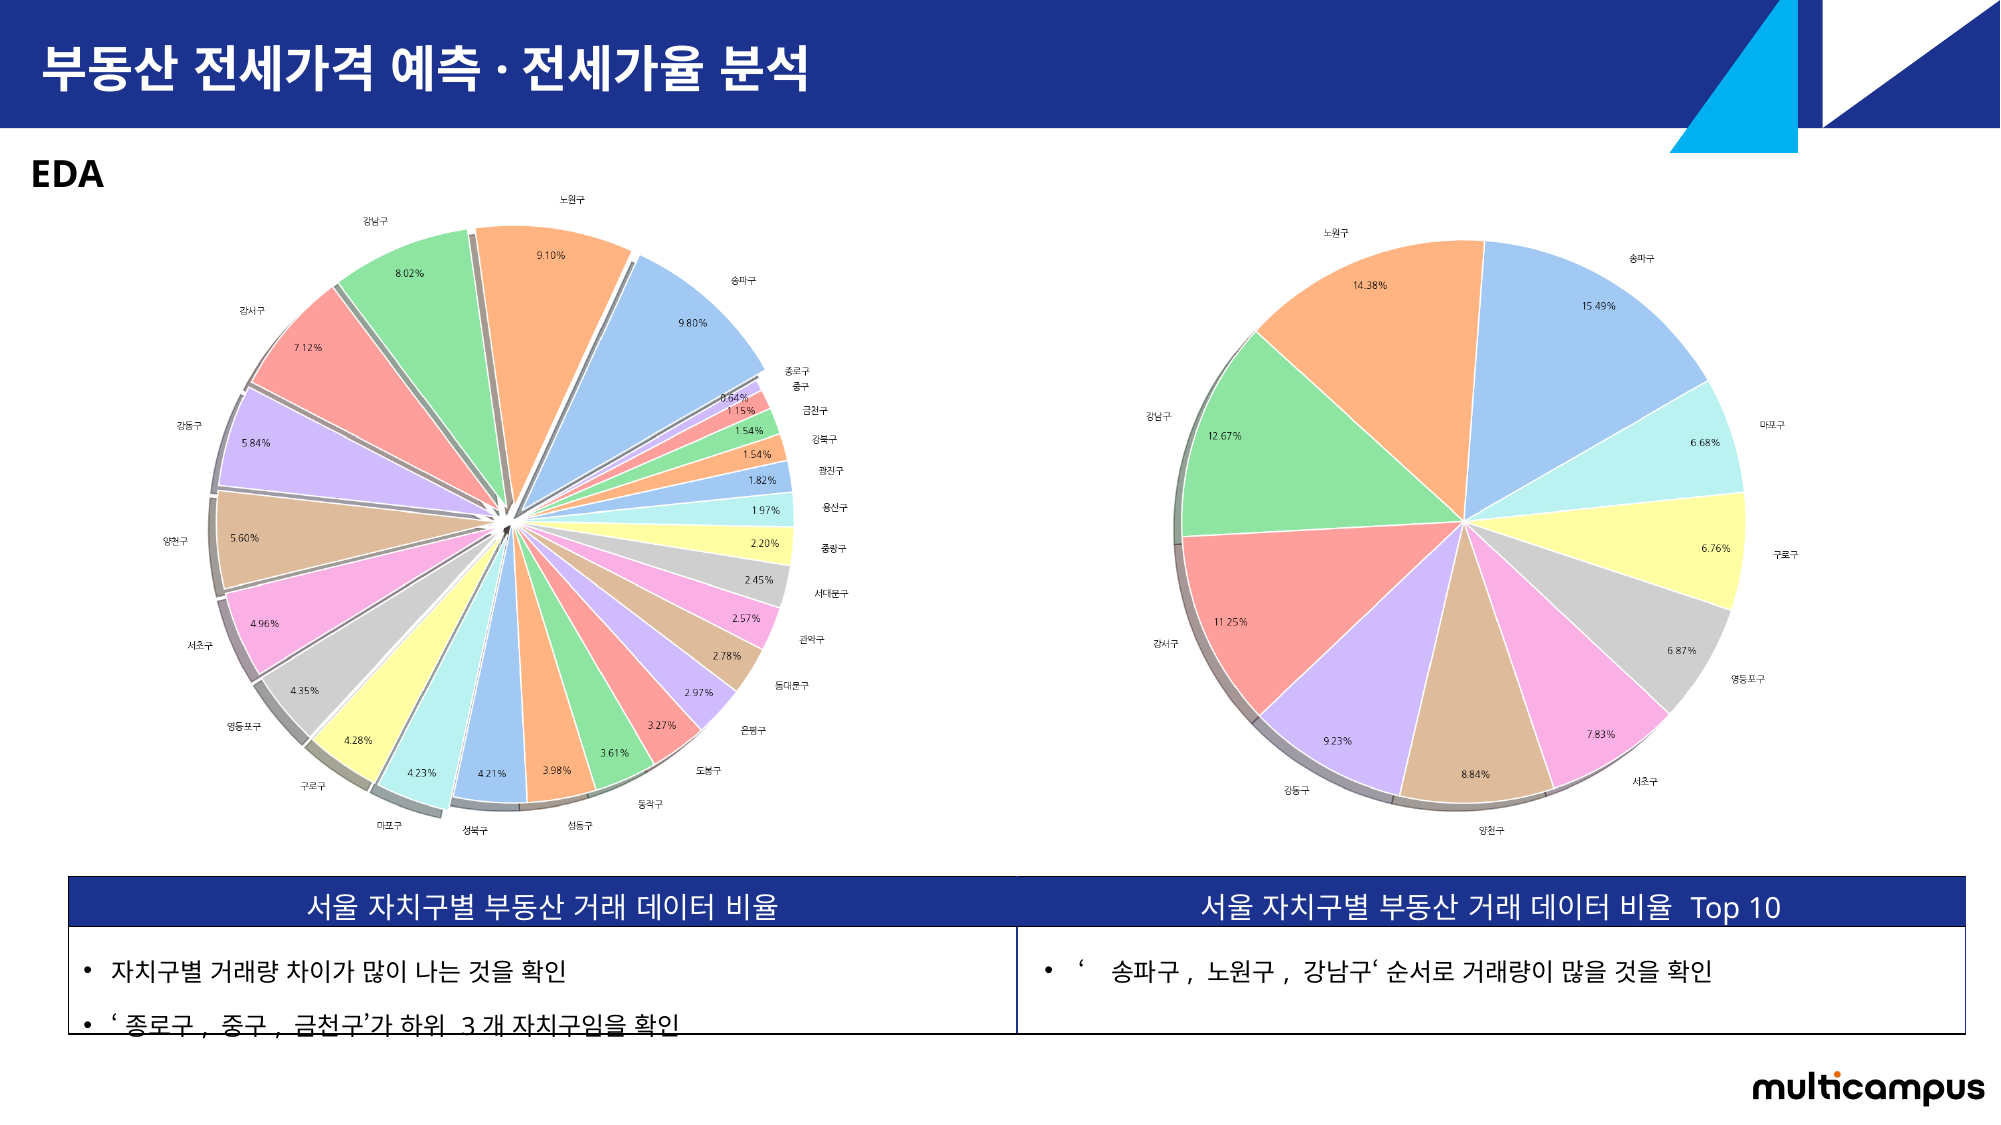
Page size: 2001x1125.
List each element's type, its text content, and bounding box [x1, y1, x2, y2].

text_box EDA [15, 142, 291, 203]
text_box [1644, 0, 2000, 129]
table_header 서울 자치구별 부동산 거래 데이터 비율 [69, 877, 1016, 926]
picture [152, 181, 871, 880]
text_box 부동산 전세가격 예측·전세가율 분석 [0, 0, 1642, 129]
table_cell 자치구별 거래량 차이가 많이 나는 것을 확인 ‘종로구, 중구, 금천구’가 하위 3개 자치구임을 확인 [69, 927, 1016, 1033]
table_cell ‘송파구, 노원구, 강남구‘ 순서로 거래량이 많을 것을 확인 [1018, 927, 1965, 1033]
picture [1104, 181, 1823, 880]
table_header 서울 자치구별 부동산 거래 데이터 비율 Top 10 [1018, 877, 1965, 926]
picture [1753, 1070, 1985, 1108]
